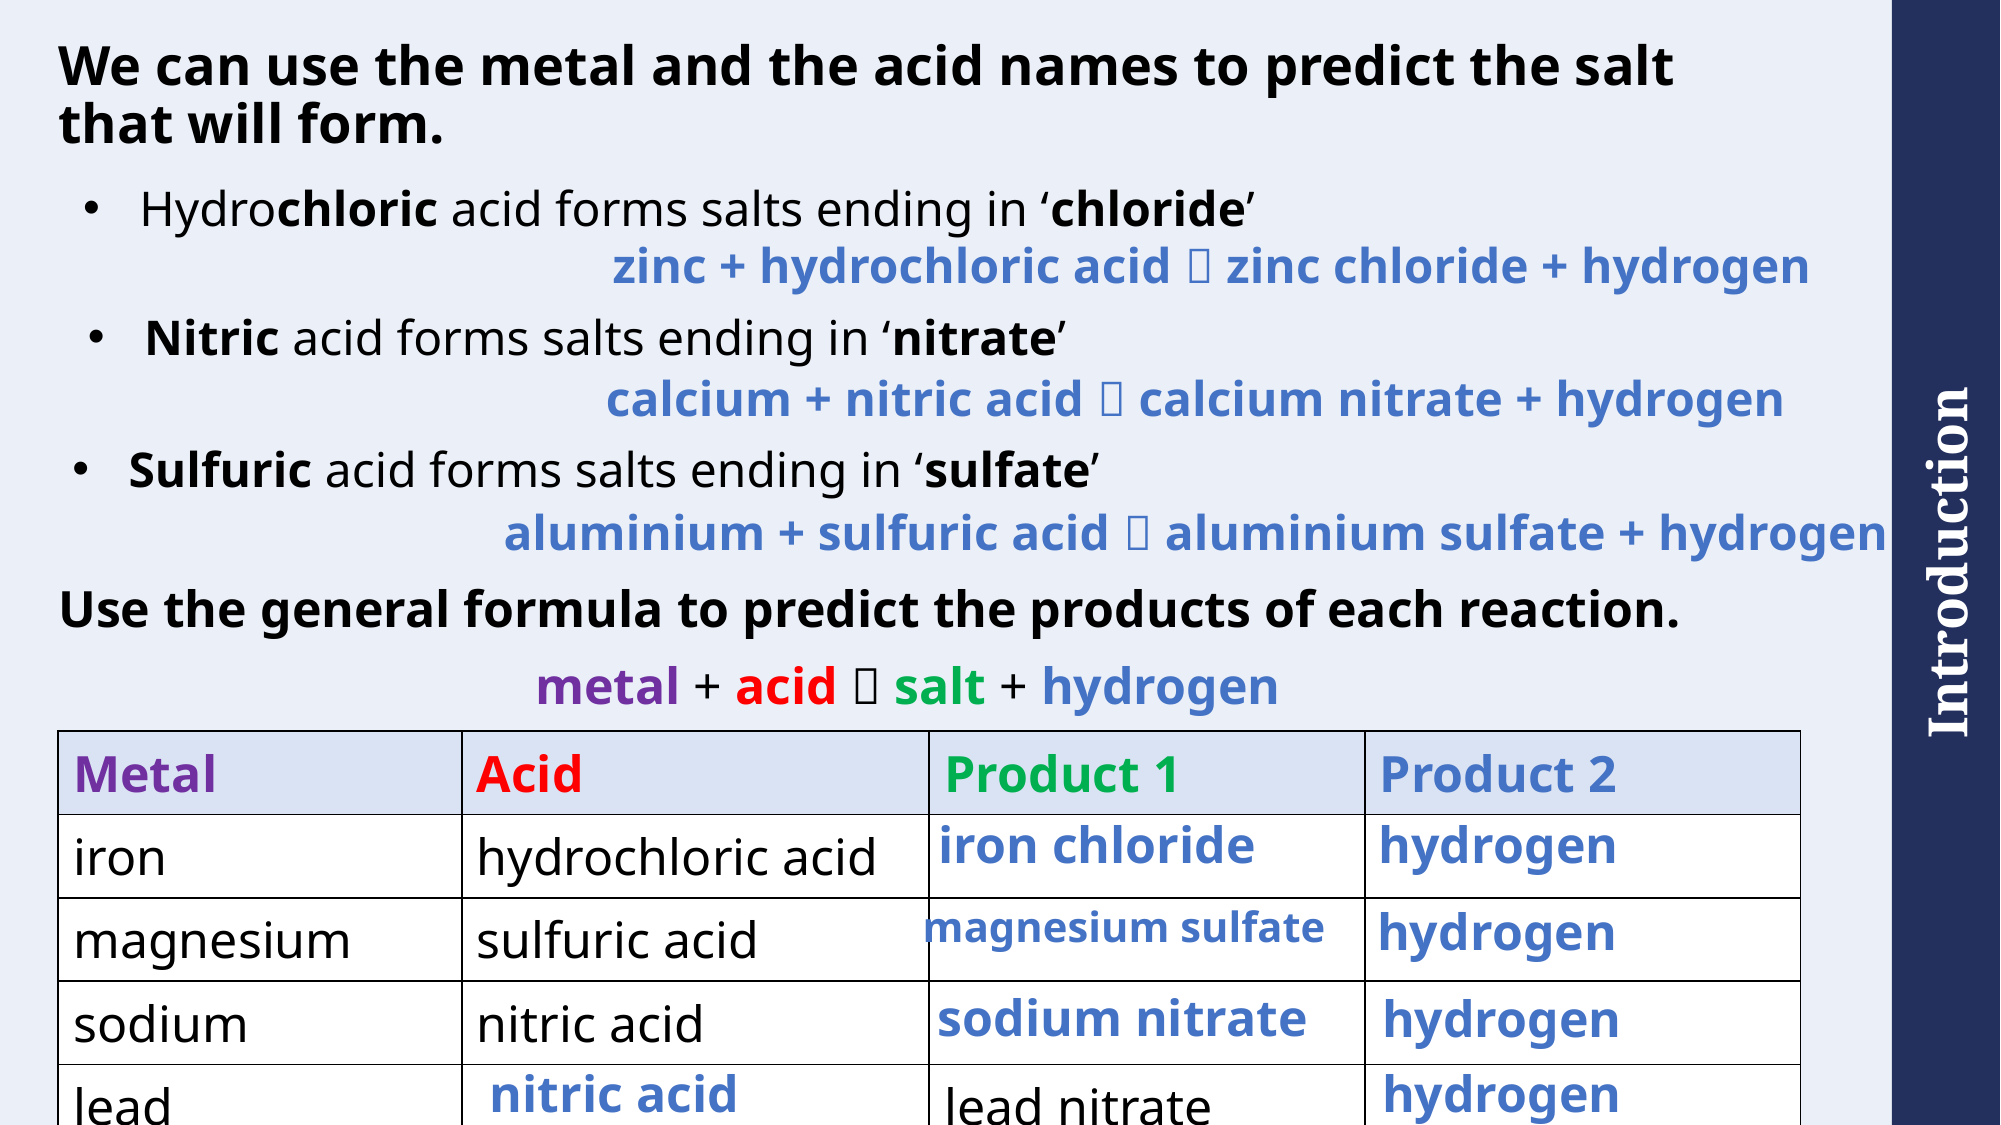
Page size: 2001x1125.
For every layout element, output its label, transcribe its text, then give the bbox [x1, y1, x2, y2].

text_box hydrogen [1363, 806, 1634, 882]
table_cell [1366, 815, 1800, 897]
table_header Product 1 [930, 732, 1364, 814]
table_header Metal [59, 732, 461, 814]
title Use the general formula to predict the products of each reaction. [58, 520, 1930, 639]
text_box Nitric acid forms salts ending in ‘nitrate’ [73, 299, 1081, 373]
table_cell [463, 1065, 475, 1125]
table_cell [930, 815, 1364, 897]
table_header Product 2 [1366, 732, 1800, 814]
table_cell [755, 1065, 928, 1125]
text_box calcium + nitric acid  calcium nitrate + hydrogen [591, 361, 1814, 434]
table_cell nitric acid [463, 982, 928, 1064]
text_box Sulfuric acid forms salts ending in ‘sulfate’ [57, 431, 1114, 505]
text_box We can use the metal and the acid names to predict the salt that will form. [58, 37, 1801, 156]
table_cell [1637, 1065, 1800, 1125]
text_box sodium nitrate [922, 978, 1324, 1054]
text_box iron chloride [923, 806, 1272, 882]
table_header Acid [463, 732, 928, 814]
text_box hydrogen [1367, 980, 1637, 1054]
table_cell lead nitrate [930, 1065, 1364, 1125]
text_box magnesium sulfate [907, 892, 1341, 958]
table_cell sulfuric acid [463, 899, 928, 980]
table_cell hydrochloric acid [463, 815, 928, 897]
table_cell magnesium [59, 899, 461, 980]
text_box zinc + hydrochloric acid  zinc chloride + hydrogen [597, 228, 1840, 301]
text_box aluminium + sulfuric acid  aluminium sulfate + hydrogen [488, 494, 1916, 568]
table_cell [930, 982, 1364, 1064]
table_cell sodium [59, 982, 461, 1064]
text_box nitric acid [475, 1054, 755, 1125]
table_cell [1637, 982, 1800, 1064]
text_box Hydrochloric acid forms salts ending in ‘chloride’ [68, 171, 1270, 244]
table_cell iron [59, 815, 461, 897]
table_cell lead [59, 1065, 461, 1125]
text_box metal + acid  salt + hydrogen [405, 647, 1411, 722]
table_cell [930, 899, 1364, 980]
table_cell [1366, 899, 1800, 980]
text_box hydrogen [1367, 1054, 1637, 1125]
text_box hydrogen [1362, 892, 1632, 968]
